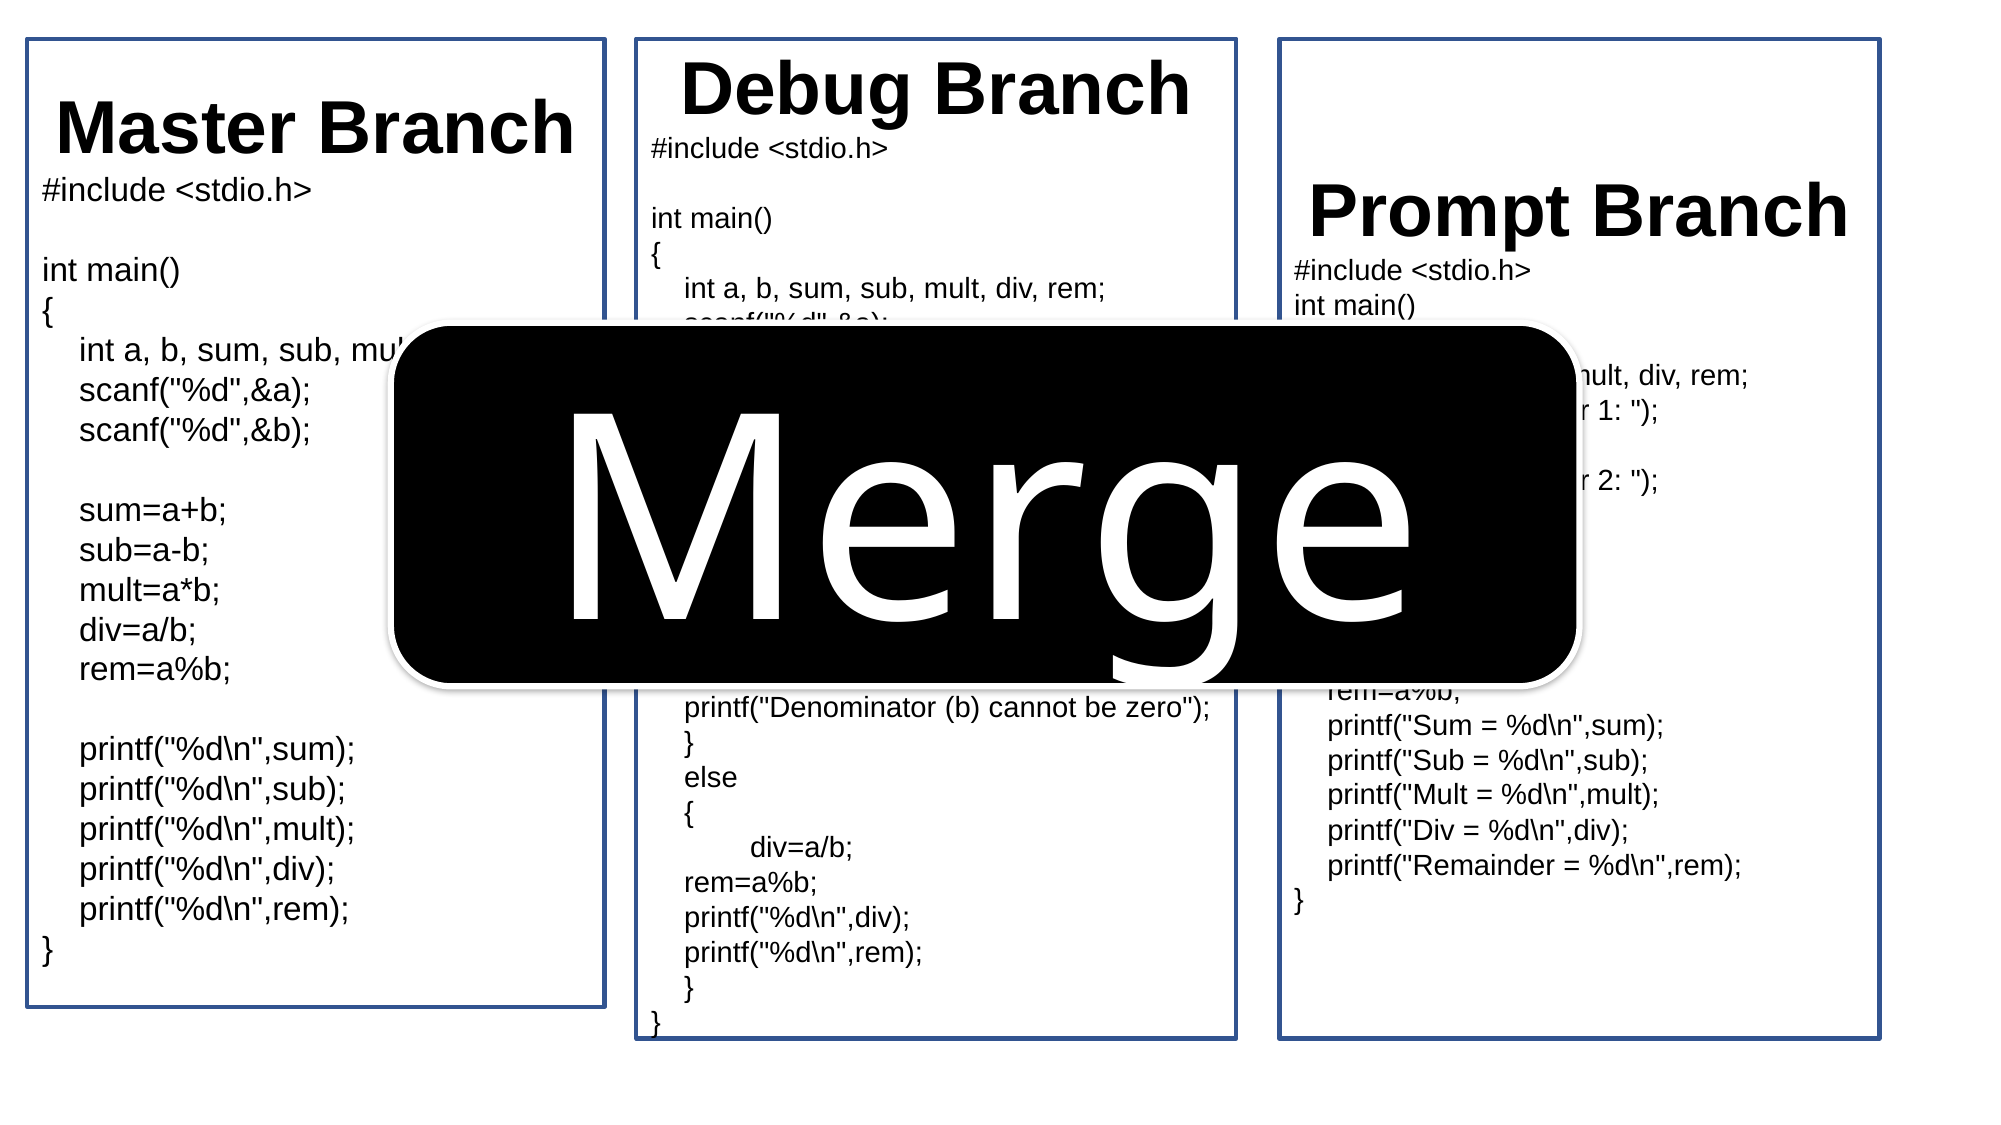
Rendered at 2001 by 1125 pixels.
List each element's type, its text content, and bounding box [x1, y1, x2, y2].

text_box Prompt Branch #include <stdio.h> int main() { int a, b, sum, sub, mult, div, rem; printf("Enter number 1: "); scanf("%d",&a); printf("Enter number 2: "); scanf("%d",&b); sum=a+b; sub=a-b; mult=a*b; div=a/b; rem=a%b; printf("Sum = %d\n",sum); printf("Sub = %d\n",sub); printf("Mult = %d\n",mult); printf("Div = %d\n",div); printf("Remainder = %d\n",rem); } [1277, 37, 1882, 1041]
text_box Debug Branch #include <stdio.h> int main() { int a, b, sum, sub, mult, div, rem; scanf("%d",&a); scanf("%d",&b); sum=a+b; sub=a-b; mult=a*b; printf("%d\n",sum); printf("%d\n",sub); printf("%d\n",mult); if (b==0) { printf("Denominator (b) cannot be zero"); } else { div=a/b; rem=a%b; printf("%d\n",div); printf("%d\n",rem); } } [634, 37, 1238, 318]
text_box Master Branch #include <stdio.h> int main() { int a, b, sum, sub, mult, div, rem; scanf("%d",&a); scanf("%d",&b); sum=a+b; sub=a-b; mult=a*b; div=a/b; rem=a%b; printf("%d\n",sum); printf("%d\n",sub); printf("%d\n",mult); printf("%d\n",div); printf("%d\n",rem); } [25, 37, 607, 1009]
text_box Debug Branch #include <stdio.h> int main() { int a, b, sum, sub, mult, div, rem; scanf("%d",&a); scanf("%d",&b); sum=a+b; sub=a-b; mult=a*b; printf("%d\n",sum); printf("%d\n",sub); printf("%d\n",mult); if (b==0) { printf("Denominator (b) cannot be zero"); } else { div=a/b; rem=a%b; printf("%d\n",div); printf("%d\n",rem); } } [634, 696, 1238, 1041]
text_box Merge [387, 319, 1583, 690]
